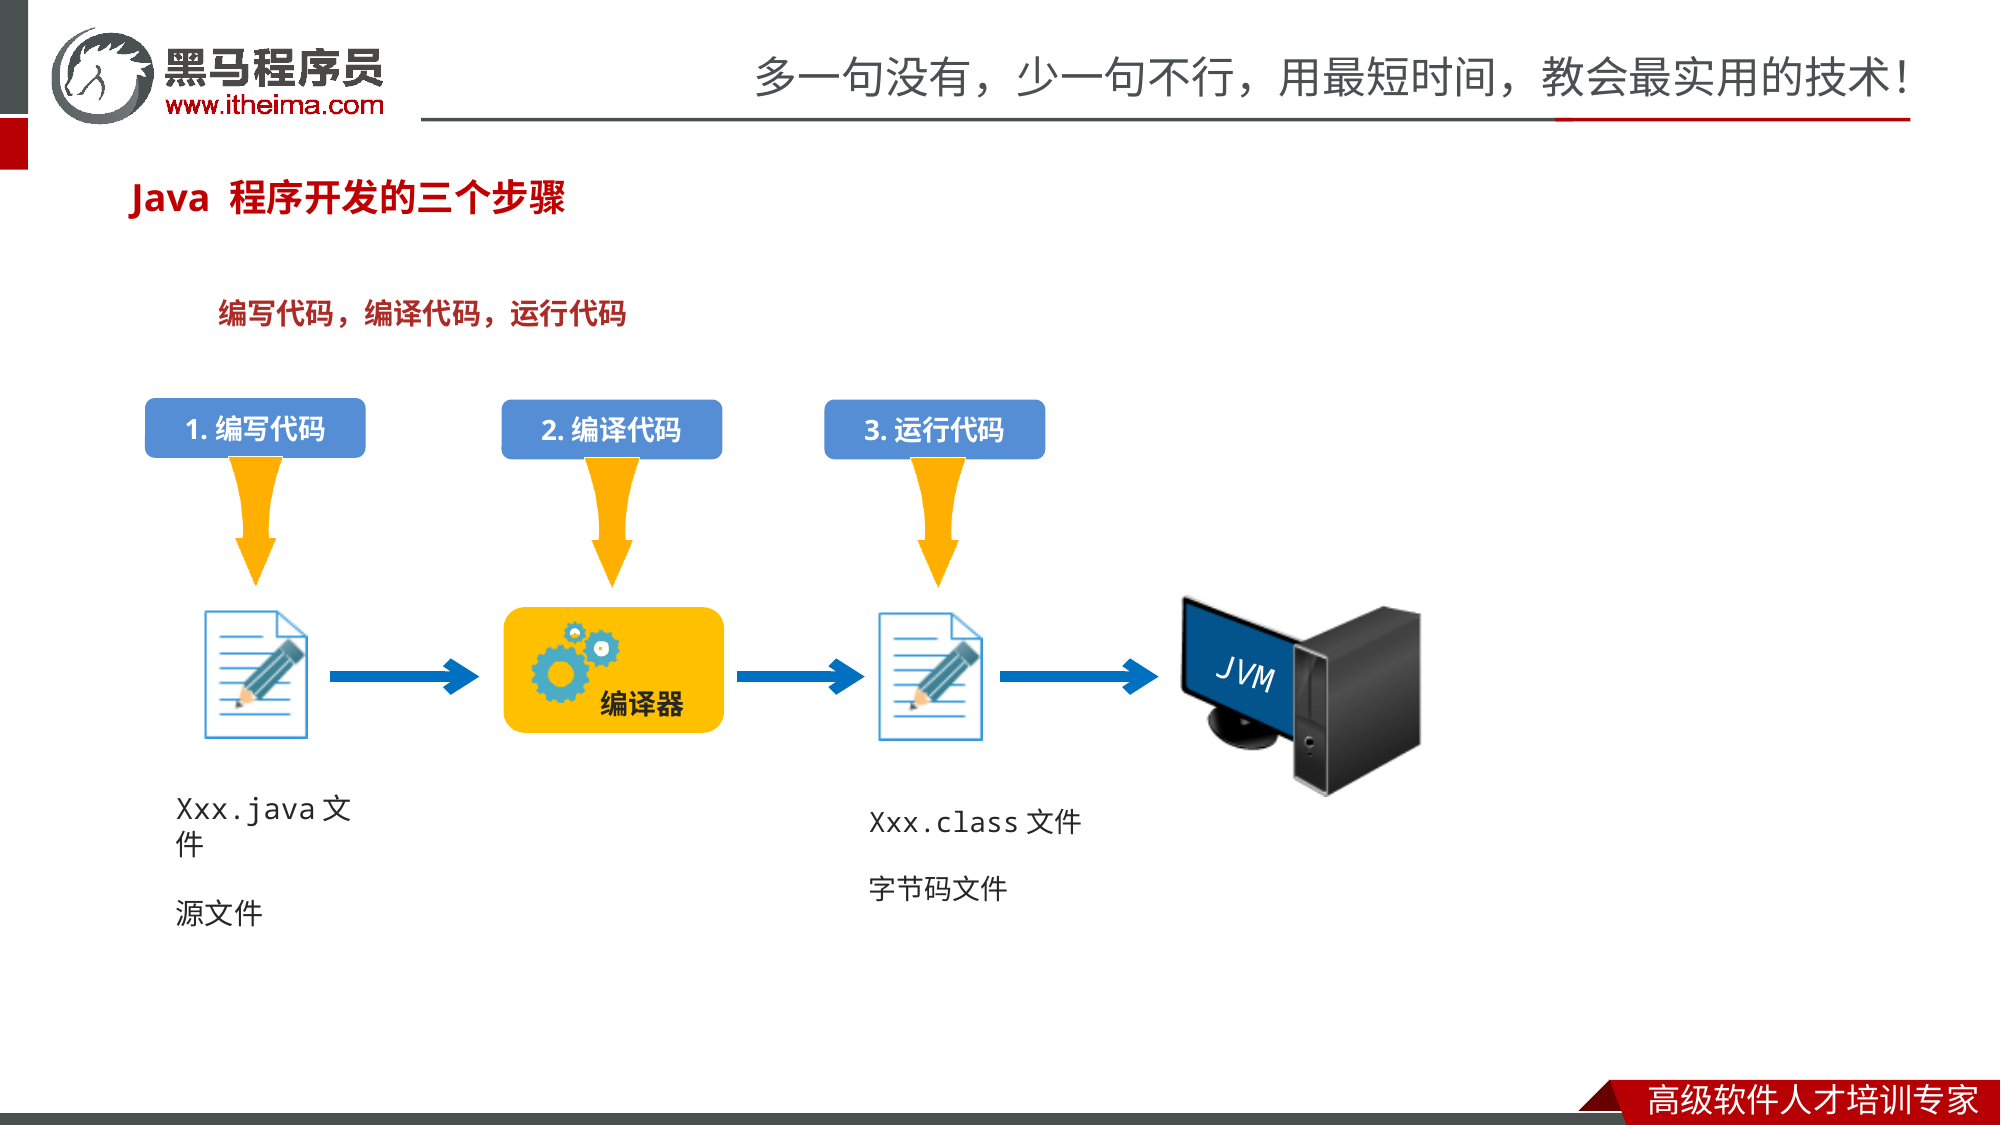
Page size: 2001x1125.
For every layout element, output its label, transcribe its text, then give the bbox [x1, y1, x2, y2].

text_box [503, 606, 725, 734]
text_box 编写代码，编译代码，运行代码 [203, 270, 1441, 339]
picture [203, 609, 308, 740]
picture [910, 457, 966, 590]
list Java 程序开发的三个步骤 [116, 154, 1880, 239]
picture [584, 457, 640, 590]
text_box 3.运行代码 [822, 397, 1048, 462]
text_box 2.编译代码 [499, 397, 725, 462]
picture [877, 611, 983, 741]
picture [227, 456, 283, 589]
picture [50, 26, 384, 125]
picture [1179, 592, 1423, 797]
text_box Xxx.java文件 源文件 [160, 783, 382, 938]
text_box 1.编写代码 [142, 395, 368, 460]
text_box Xxx.class文件 字节码文件 [854, 797, 1125, 913]
